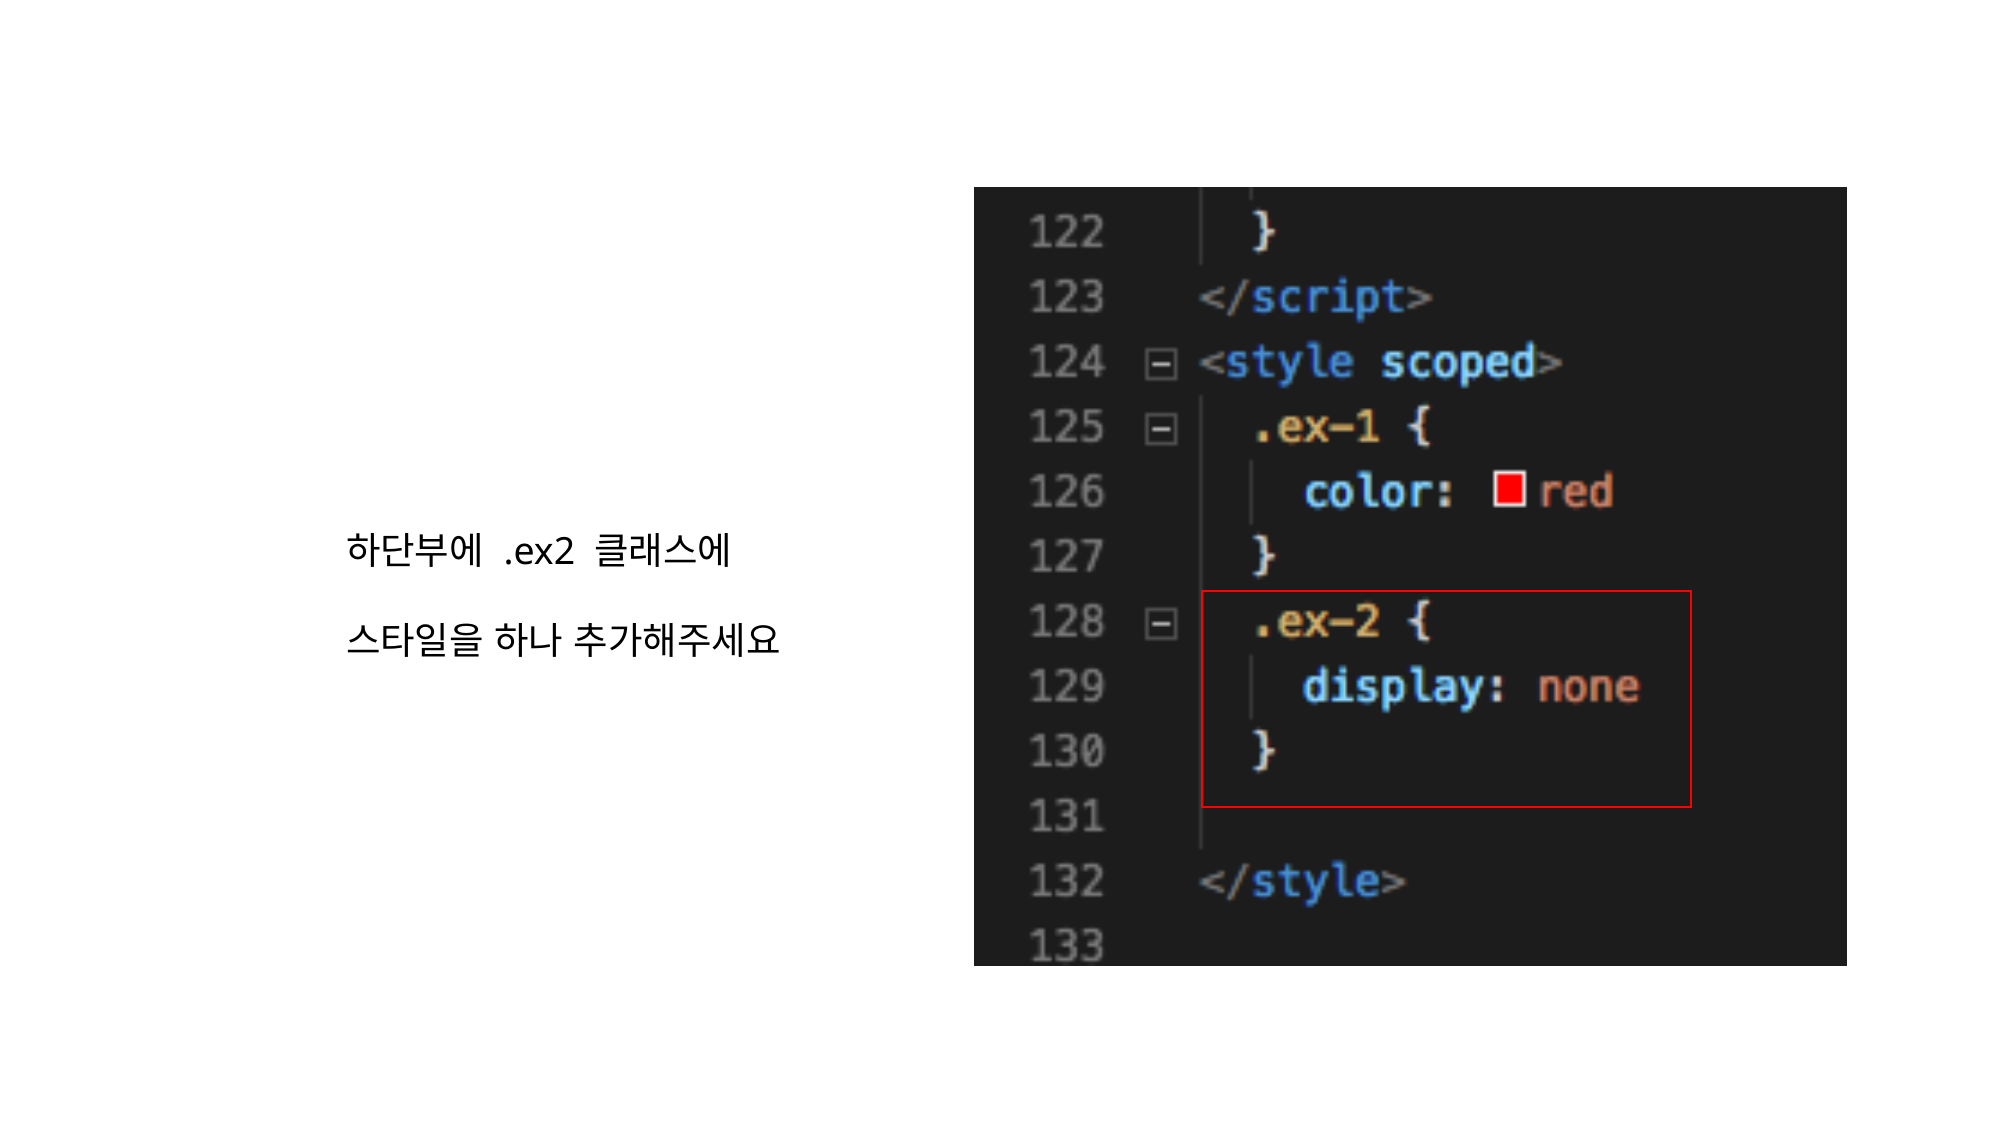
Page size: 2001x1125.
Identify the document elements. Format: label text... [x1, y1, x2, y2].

picture [974, 187, 1847, 966]
text_box 하단부에 .ex2 클래스에 스타일을 하나 추가해주세요 [331, 519, 797, 760]
